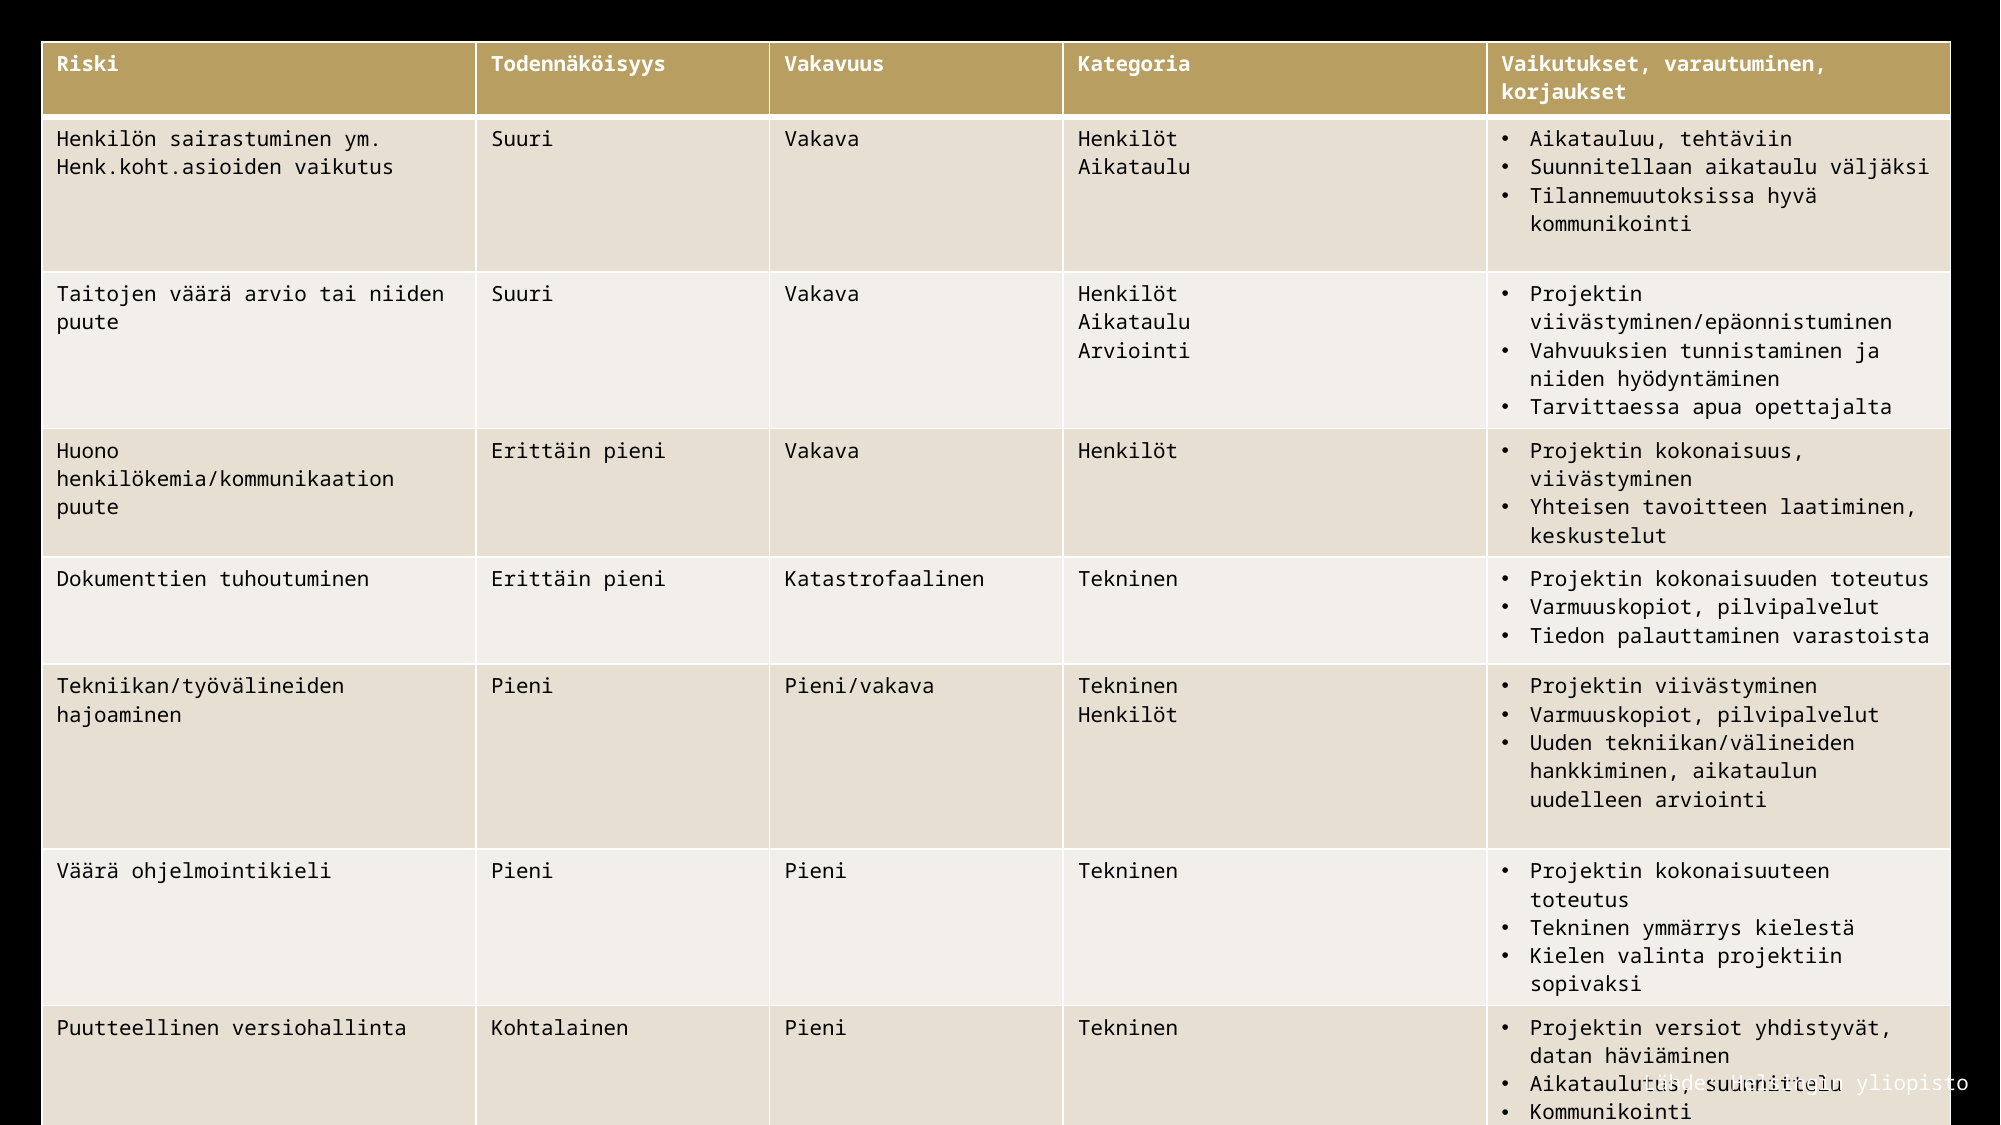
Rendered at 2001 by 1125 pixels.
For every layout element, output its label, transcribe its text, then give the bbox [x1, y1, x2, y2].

table_cell Henkilöt Aikataulu [1064, 120, 1486, 271]
table_cell Tekninen [1064, 1006, 1486, 1125]
table_cell Pieni [770, 850, 1062, 1005]
table_cell Projektin kokonaisuuteen toteutus Tekninen ymmärrys kielestä Kielen valinta projektiin sopivaksi [1488, 850, 1950, 1005]
table_cell Projektin viivästyminen/epäonnistuminen Vahvuuksien tunnistaminen ja niiden hyödyntäminen Tarvittaessa apua opettajalta [1488, 273, 1950, 428]
table_cell Katastrofaalinen [770, 558, 1062, 663]
table_cell Puutteellinen versiohallinta [43, 1006, 475, 1125]
table_header Todennäköisyys [477, 43, 769, 114]
table_cell Tekniikan/työvälineiden hajoaminen [43, 665, 475, 848]
table_cell Tekninen Henkilöt [1064, 665, 1486, 848]
table_cell Henkilöt [1064, 429, 1486, 556]
table_cell Projektin versiot yhdistyvät, datan häviäminen Aikataulutus, suunnittelu Kommunikointi [1488, 1006, 1950, 1125]
table_header Kategoria [1064, 43, 1486, 114]
table_cell Erittäin pieni [477, 429, 769, 556]
table_header Vakavuus [770, 43, 1062, 114]
table_cell Henkilön sairastuminen ym. Henk.koht.asioiden vaikutus [43, 120, 475, 271]
table_cell Väärä ohjelmointikieli [43, 850, 475, 1005]
table_cell Suuri [477, 273, 769, 428]
table_cell Vakava [770, 120, 1062, 271]
table_cell Kohtalainen [477, 1006, 769, 1125]
table_cell Tekninen [1064, 850, 1486, 1005]
table_cell Projektin kokonaisuuden toteutus Varmuuskopiot, pilvipalvelut Tiedon palauttaminen varastoista [1488, 558, 1950, 663]
table_cell Projektin viivästyminen Varmuuskopiot, pilvipalvelut Uuden tekniikan/välineiden hankkiminen, aikataulun uudelleen arviointi [1488, 665, 1950, 848]
table_header Riski [43, 43, 475, 114]
text_box Lähde: Helsingin yliopisto [1628, 1062, 2000, 1103]
table_cell Suuri [477, 120, 769, 271]
table_header Vaikutukset, varautuminen, korjaukset [1488, 43, 1950, 114]
table_cell Erittäin pieni [477, 558, 769, 663]
table_cell Pieni [770, 1006, 1062, 1125]
table_cell Huono henkilökemia/kommunikaation puute [43, 429, 475, 556]
table_cell Vakava [770, 273, 1062, 428]
table_cell Henkilöt Aikataulu Arviointi [1064, 273, 1486, 428]
table_cell Pieni [477, 850, 769, 1005]
table_cell Pieni/vakava [770, 665, 1062, 848]
table_cell Aikatauluu, tehtäviin Suunnitellaan aikataulu väljäksi Tilannemuutoksissa hyvä kommunikointi [1488, 120, 1950, 271]
table_cell Vakava [770, 429, 1062, 556]
table_cell Taitojen väärä arvio tai niiden puute [43, 273, 475, 428]
table_cell Tekninen [1064, 558, 1486, 663]
table_cell Pieni [477, 665, 769, 848]
table_cell Dokumenttien tuhoutuminen [43, 558, 475, 663]
table_cell Projektin kokonaisuus, viivästyminen Yhteisen tavoitteen laatiminen, keskustelut [1488, 429, 1950, 556]
